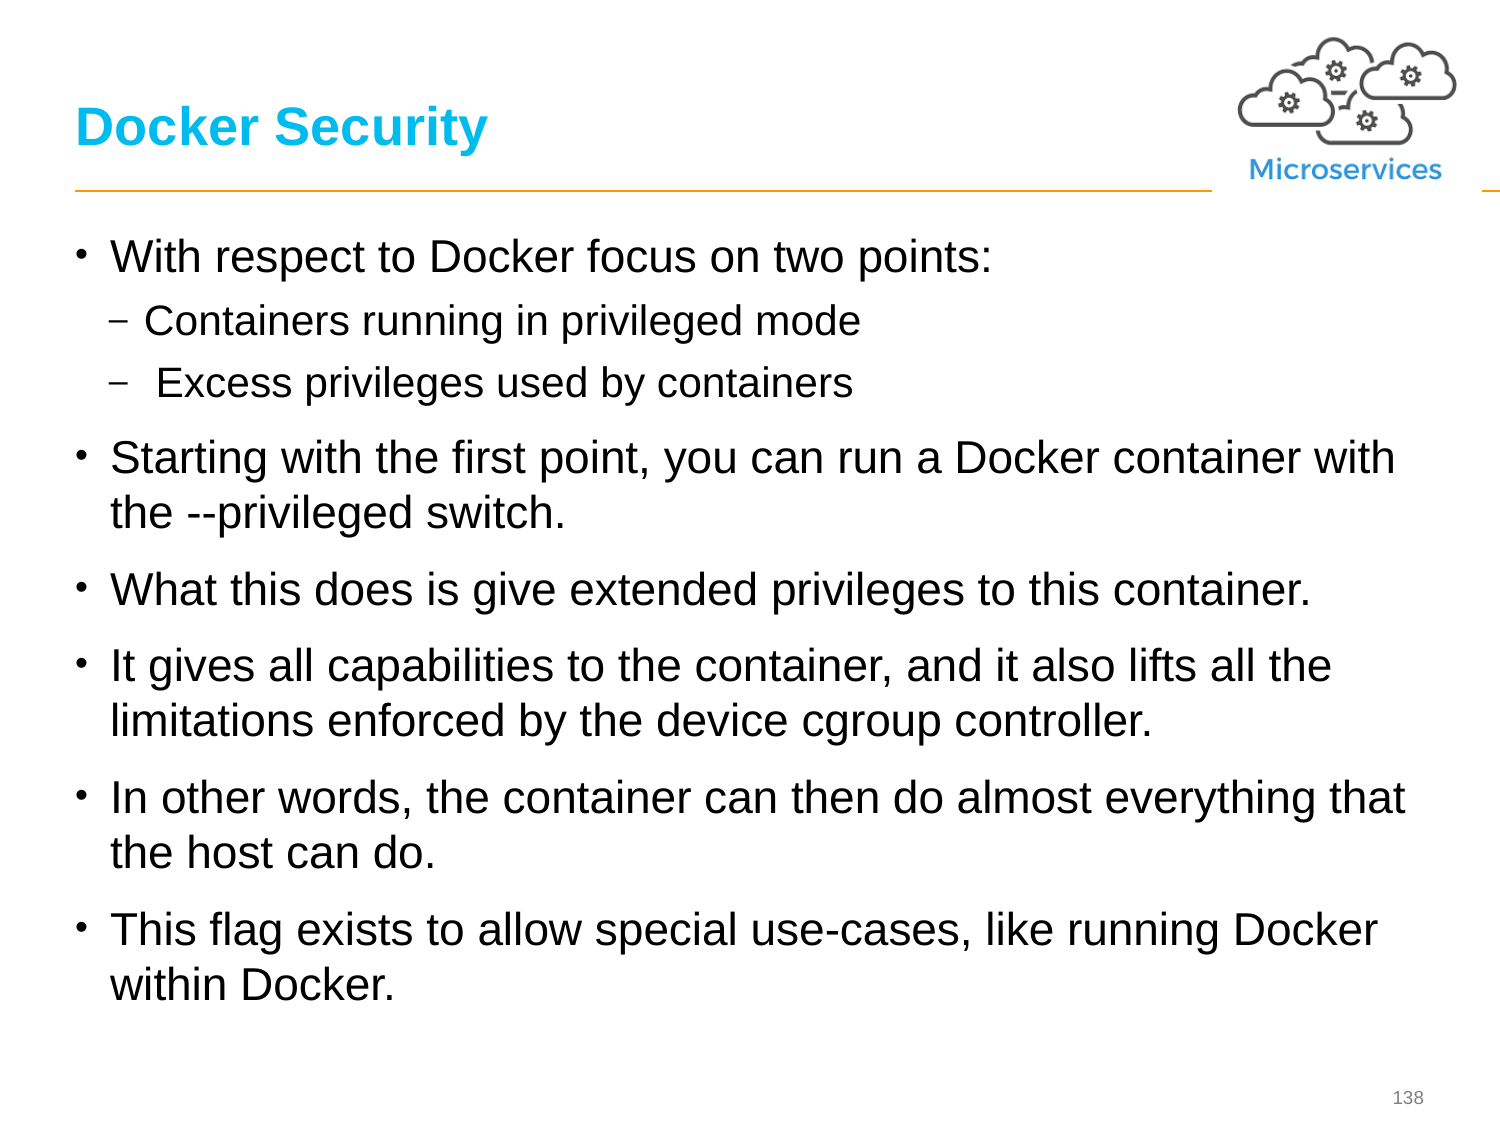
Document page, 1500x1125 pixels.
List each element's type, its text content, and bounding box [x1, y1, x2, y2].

list With respect to Docker focus on two points: Containers running in privileged mode Excess privileges used by containers Starting with the first point, you can run a Docker container with the --privileged switch. What this does is give extended privileges to this container. It gives all capabilities to the container, and it also lifts all the limitations enforced by the device cgroup controller. In other words, the container can then do almost everything that the host can do. This flag exists to allow special use-cases, like running Docker within Docker. [75, 226, 1425, 1018]
title Docker Security [75, 27, 1422, 157]
picture [1212, 1, 1482, 203]
